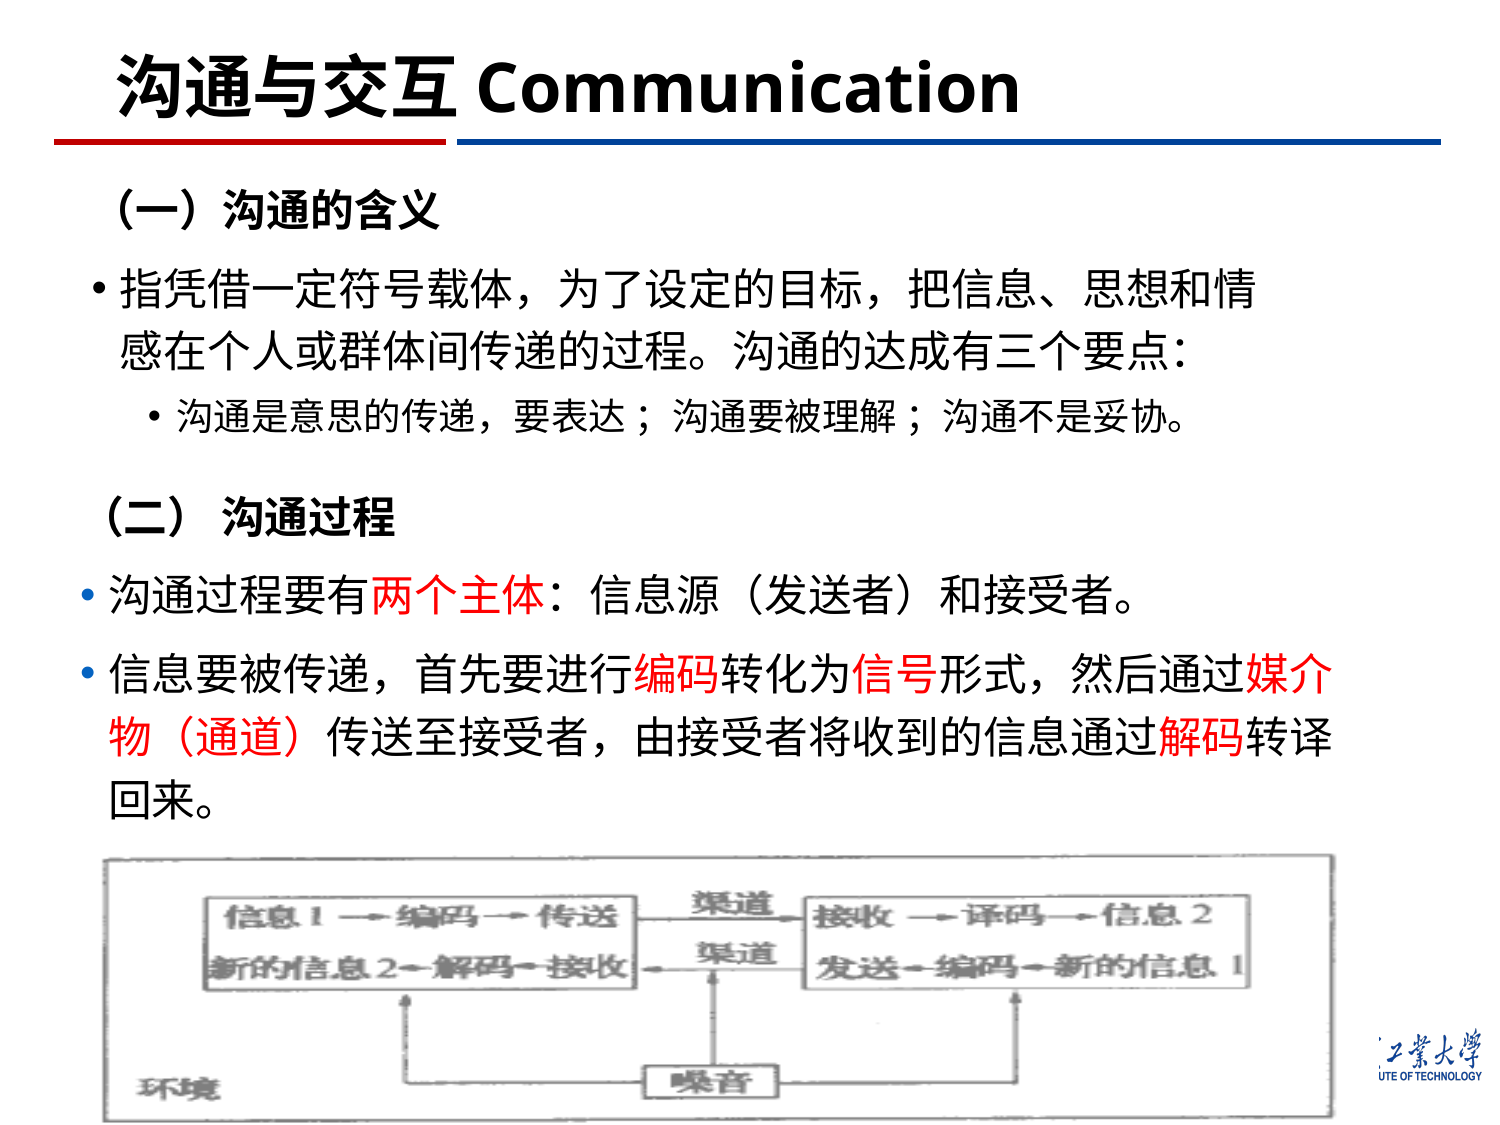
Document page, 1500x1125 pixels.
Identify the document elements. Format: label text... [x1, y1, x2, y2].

title 沟通与交互Communication [100, 7, 1363, 146]
picture [4, 833, 1482, 1125]
list （一）沟通的含义 指凭借一定符号载体，为了设定的目标，把信息、思想和情感在个人或群体间传递的过程。沟通的达成有三个要点： 沟通是意思的传递，要表达 ；沟通要被理解 ；沟通不是妥协。 [76, 164, 1287, 448]
text_box （二） 沟通过程 沟通过程要有两个主体：信息源（发送者）和接受者。 信息要被传递，首先要进行编码转化为信号形式，然后通过媒介物（通道）传送至接受者，由接受者将收到的信息通过解码转译回来。 [64, 471, 1359, 833]
